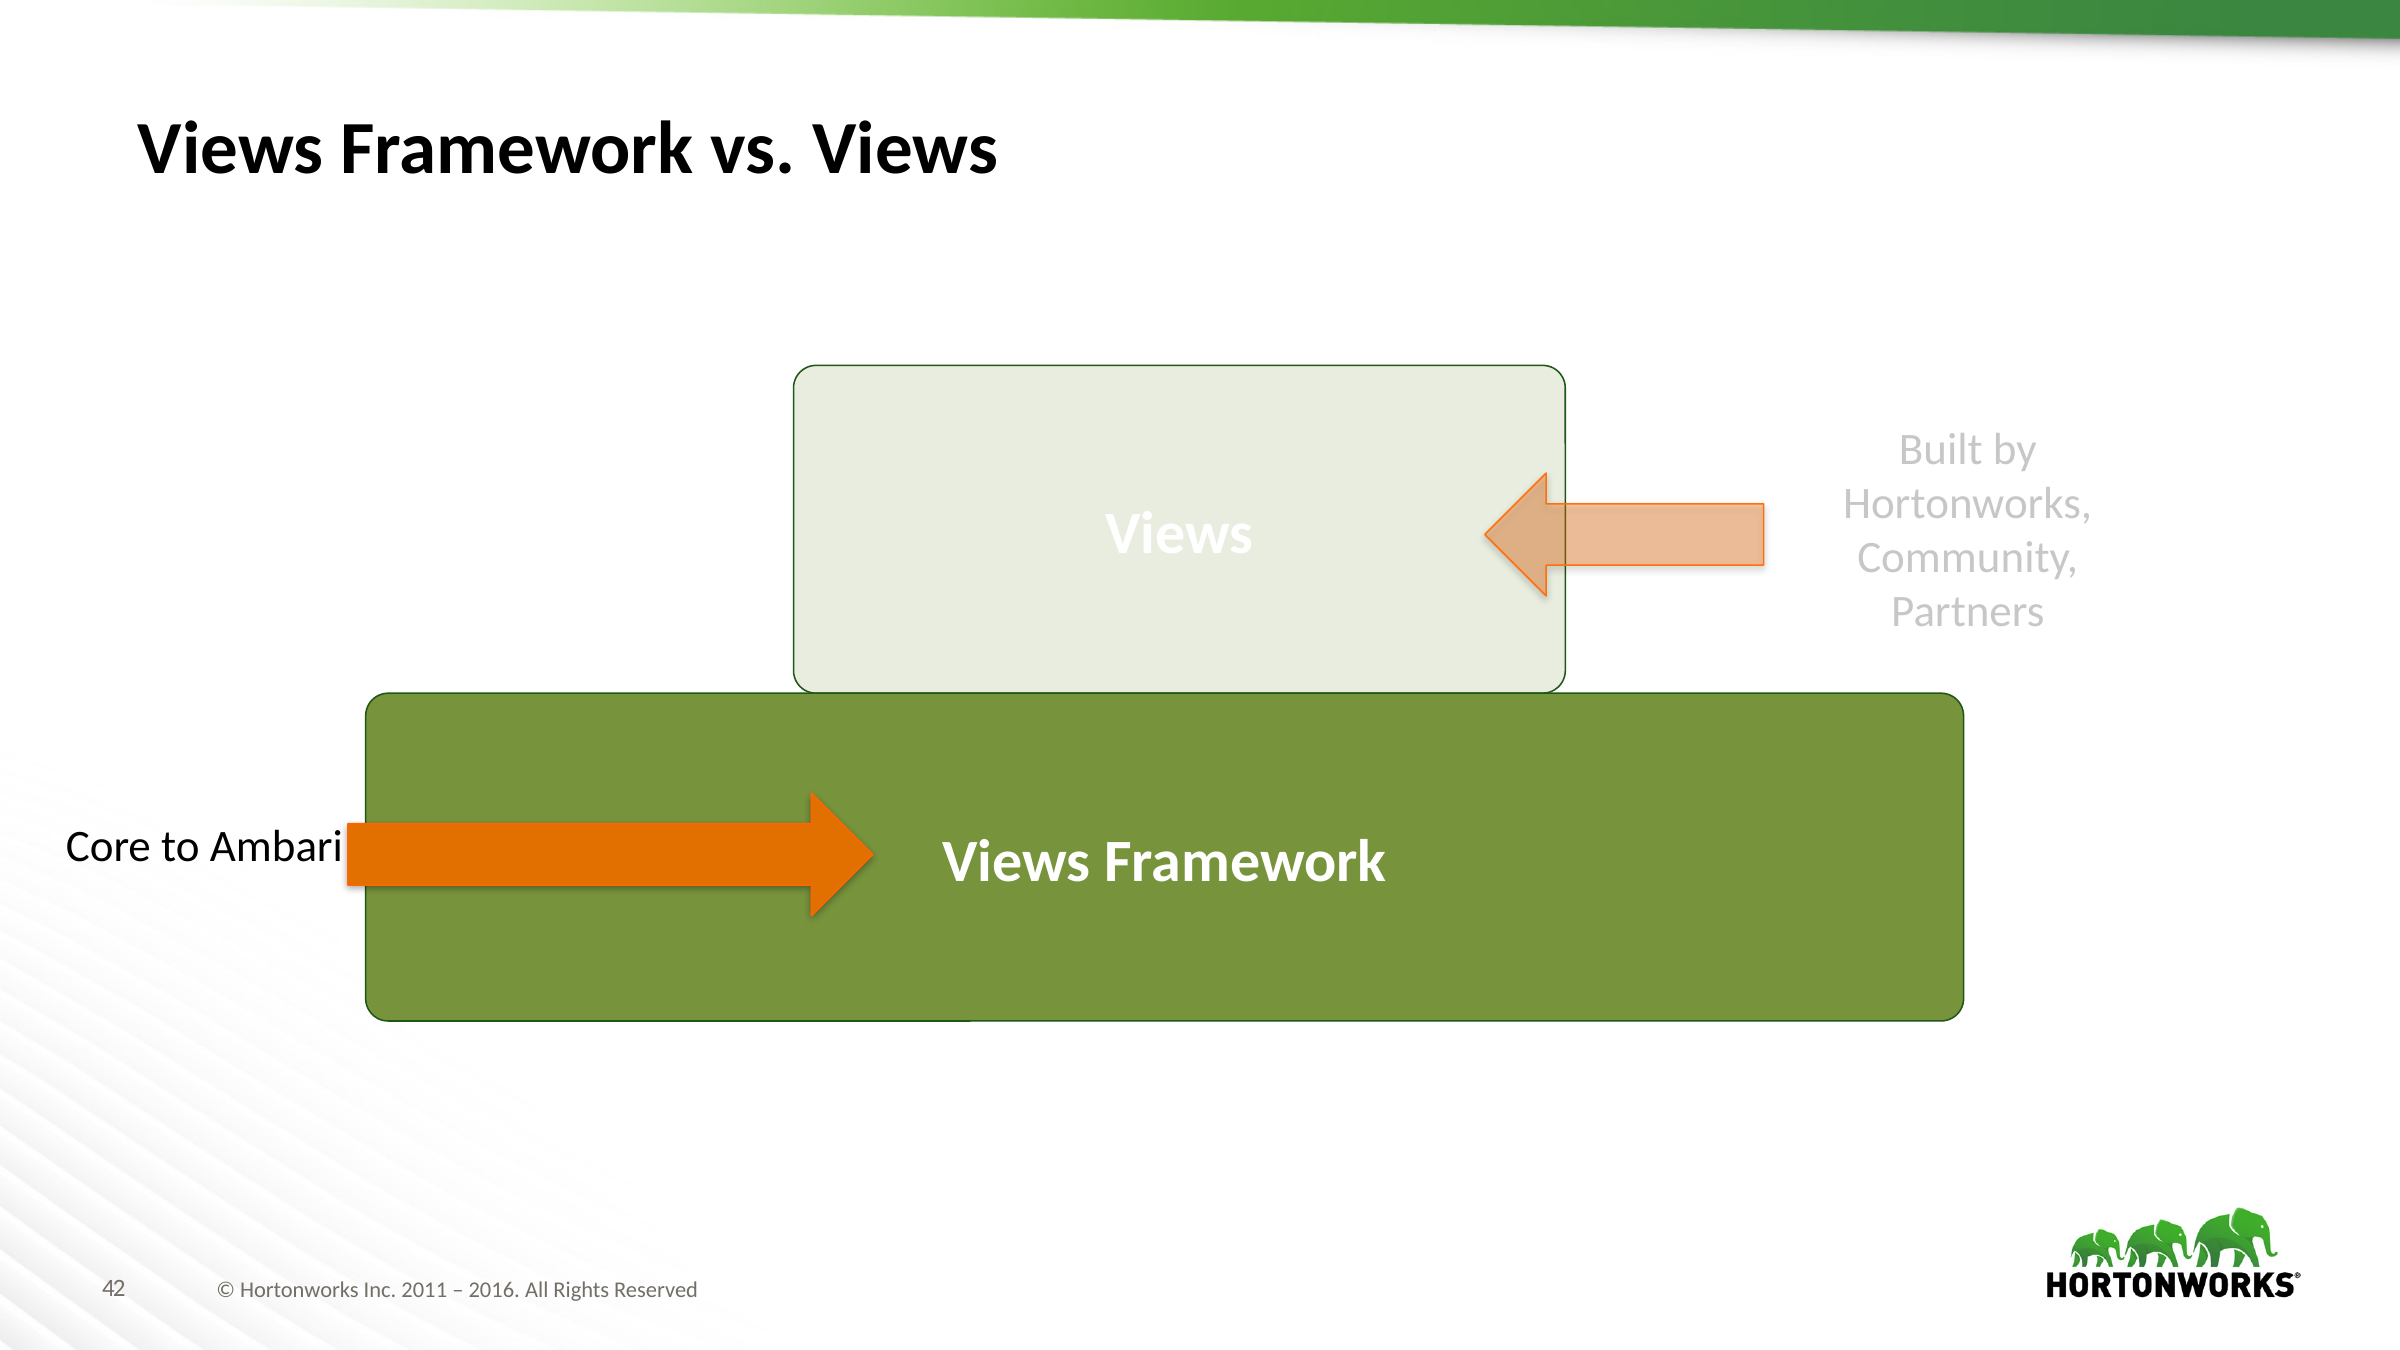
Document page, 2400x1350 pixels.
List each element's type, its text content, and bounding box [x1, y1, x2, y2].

text_box [388, 792, 874, 917]
text_box Views [793, 365, 1566, 694]
text_box Built by Hortonworks, Community, Partners [1763, 410, 2172, 659]
text_box Core to Ambari [21, 807, 388, 887]
text_box Views Framework [365, 693, 1964, 1022]
text_box [1484, 472, 1763, 597]
picture [0, 0, 2400, 1350]
title Views Framework vs. Views [138, 50, 2298, 250]
